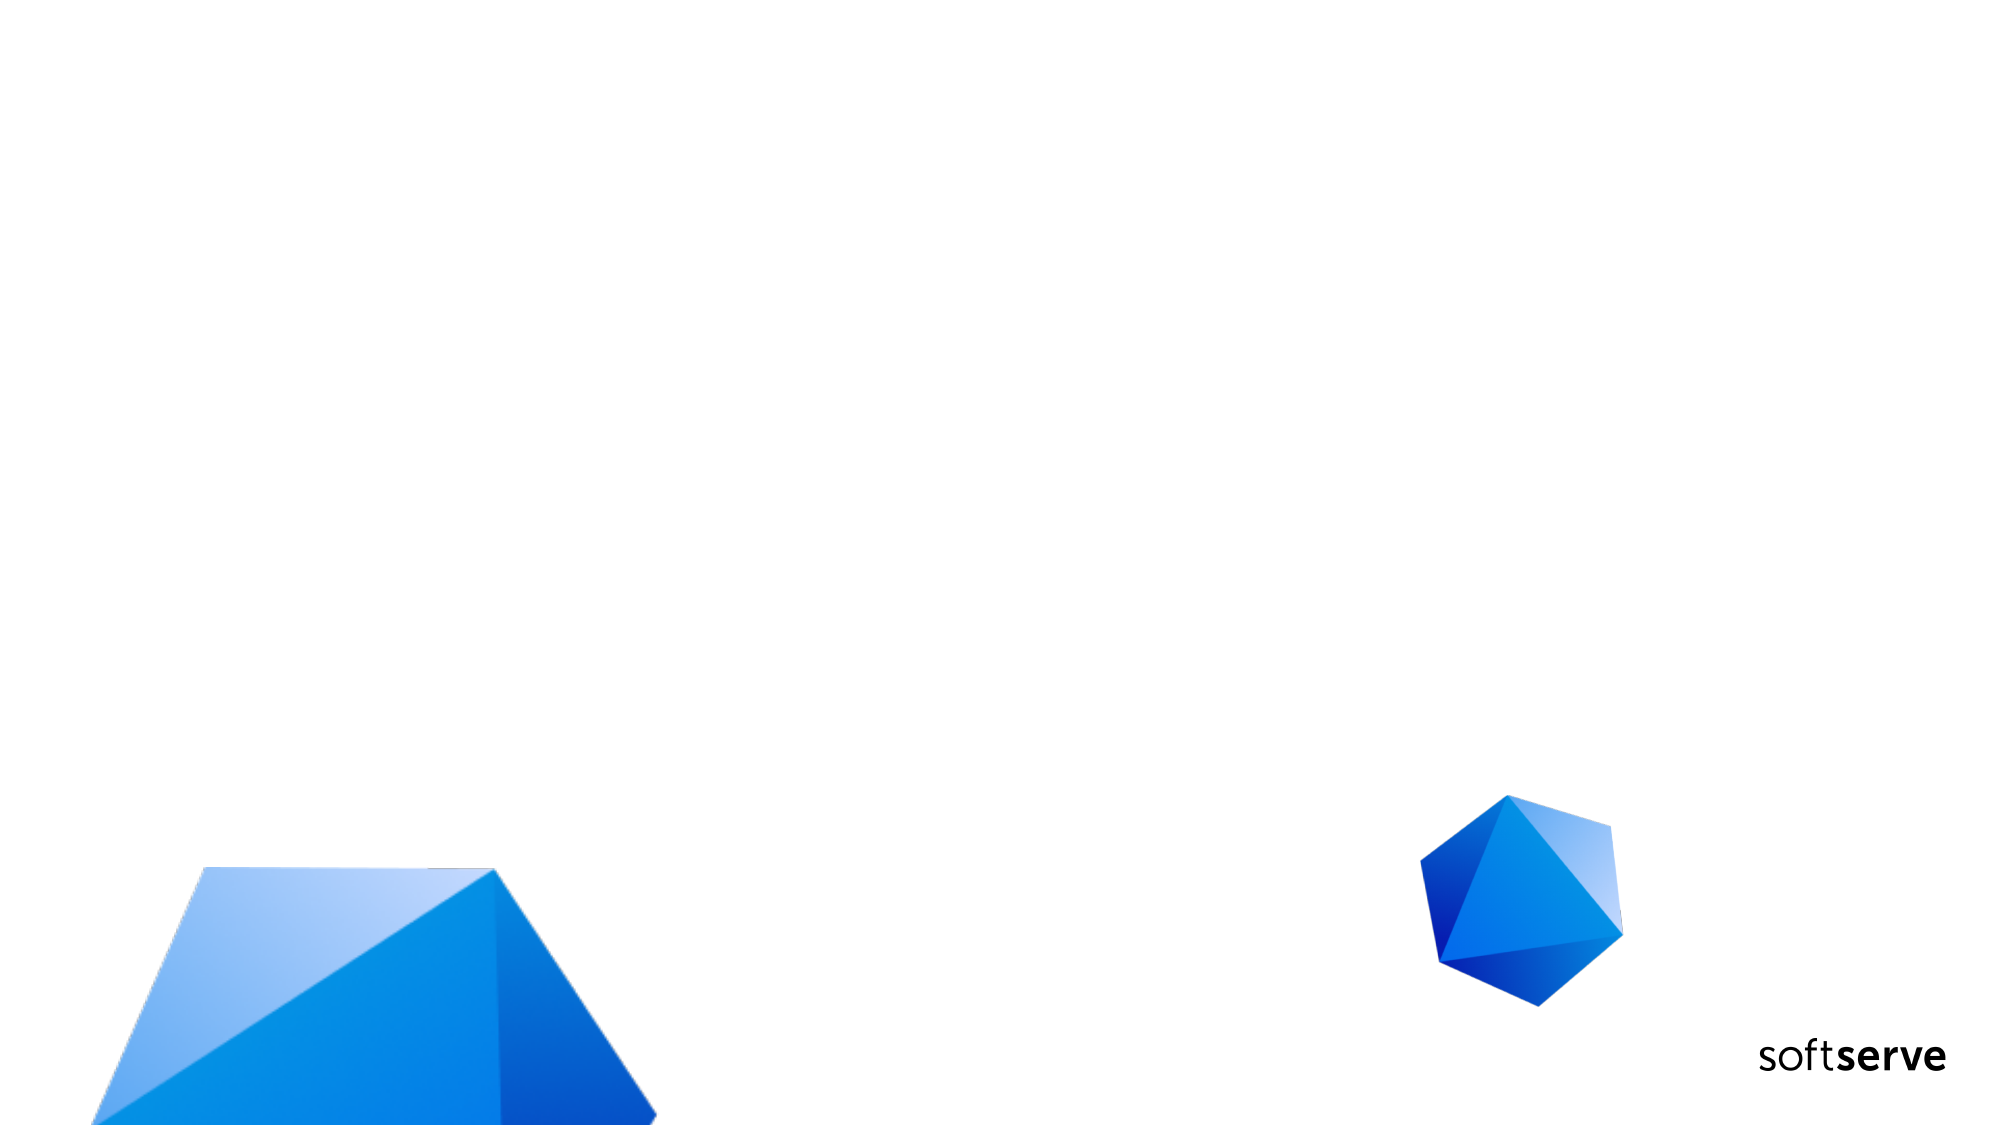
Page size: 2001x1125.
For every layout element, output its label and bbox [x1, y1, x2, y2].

picture [90, 867, 659, 1125]
picture [1414, 784, 1631, 1018]
picture [1759, 1038, 1946, 1071]
